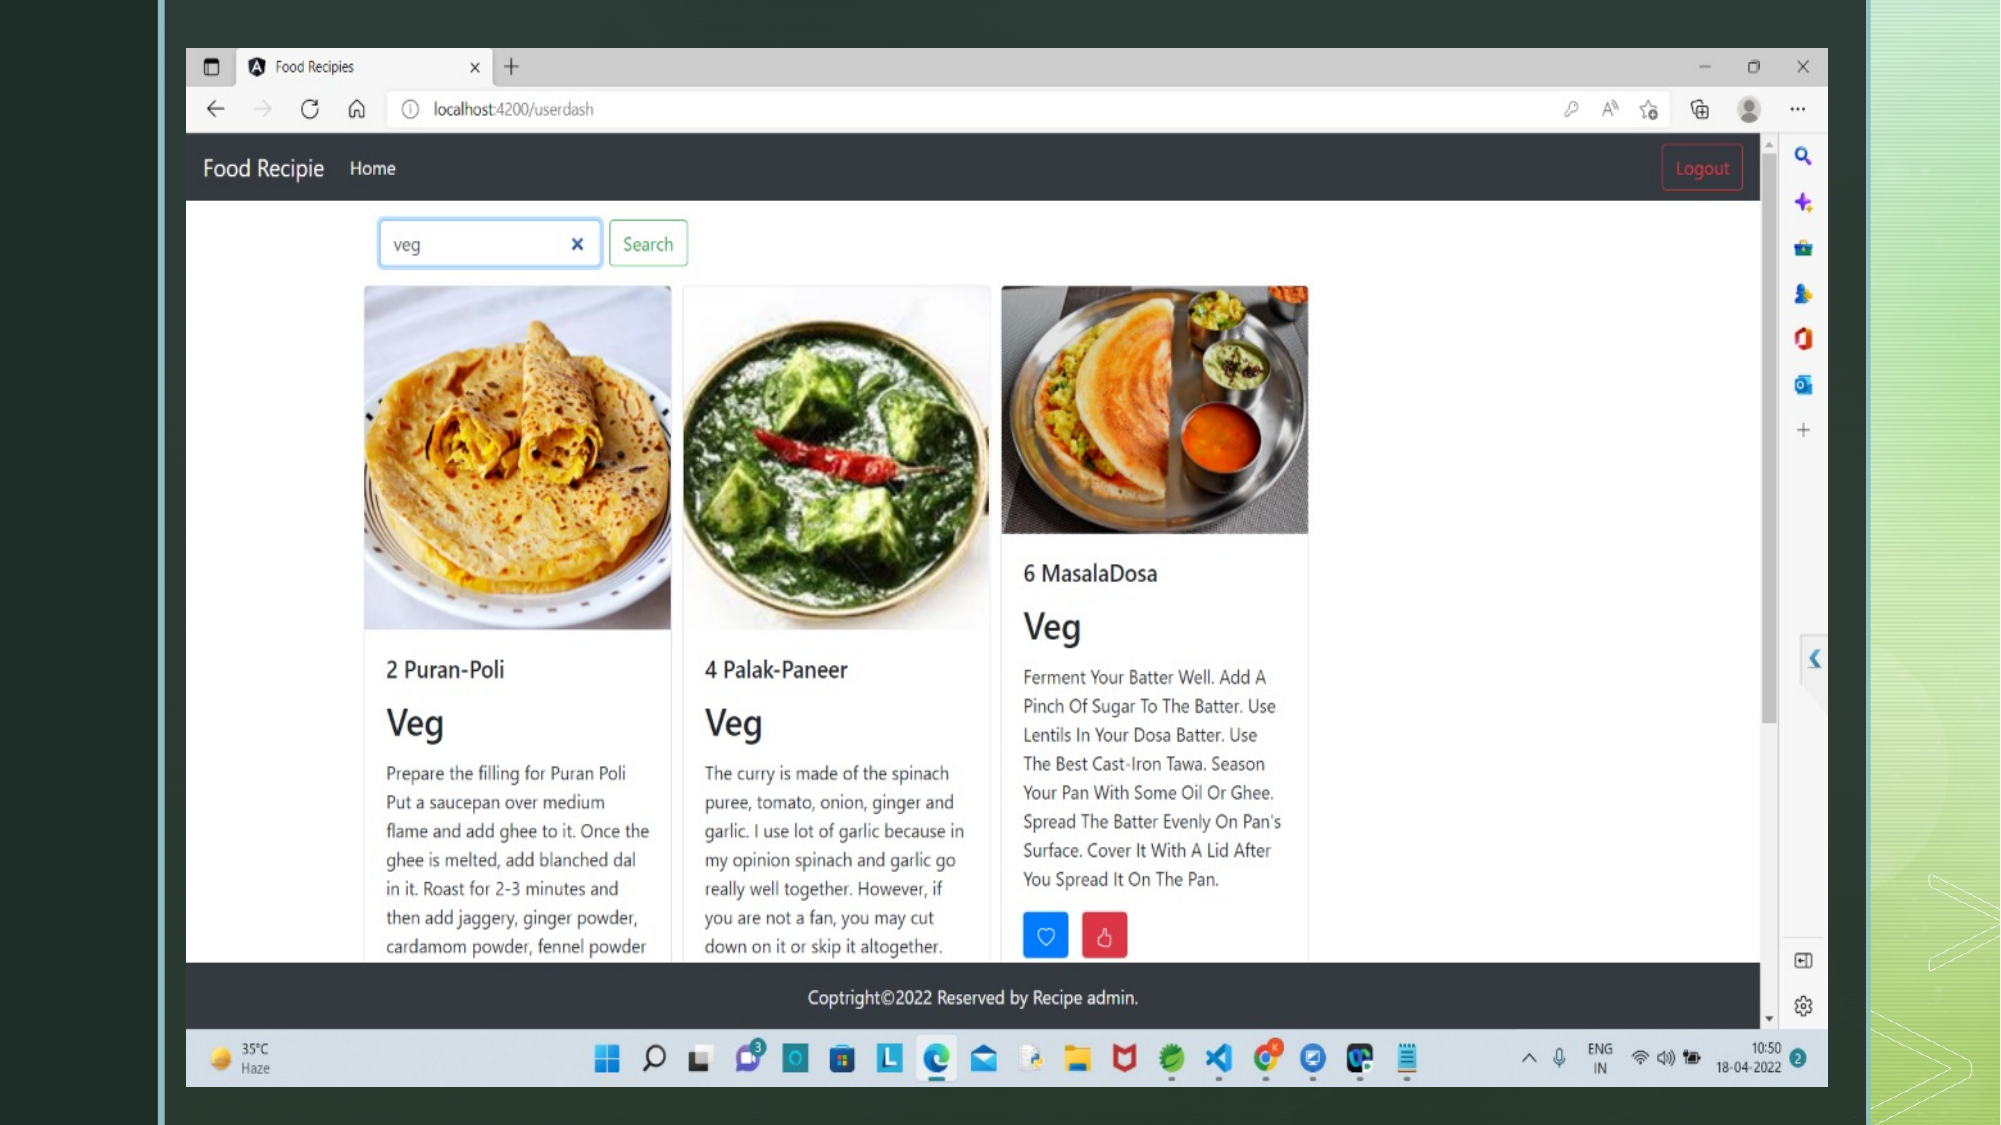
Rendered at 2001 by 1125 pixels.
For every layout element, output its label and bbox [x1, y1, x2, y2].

picture [186, 48, 1829, 1087]
picture [1871, 0, 2001, 1125]
